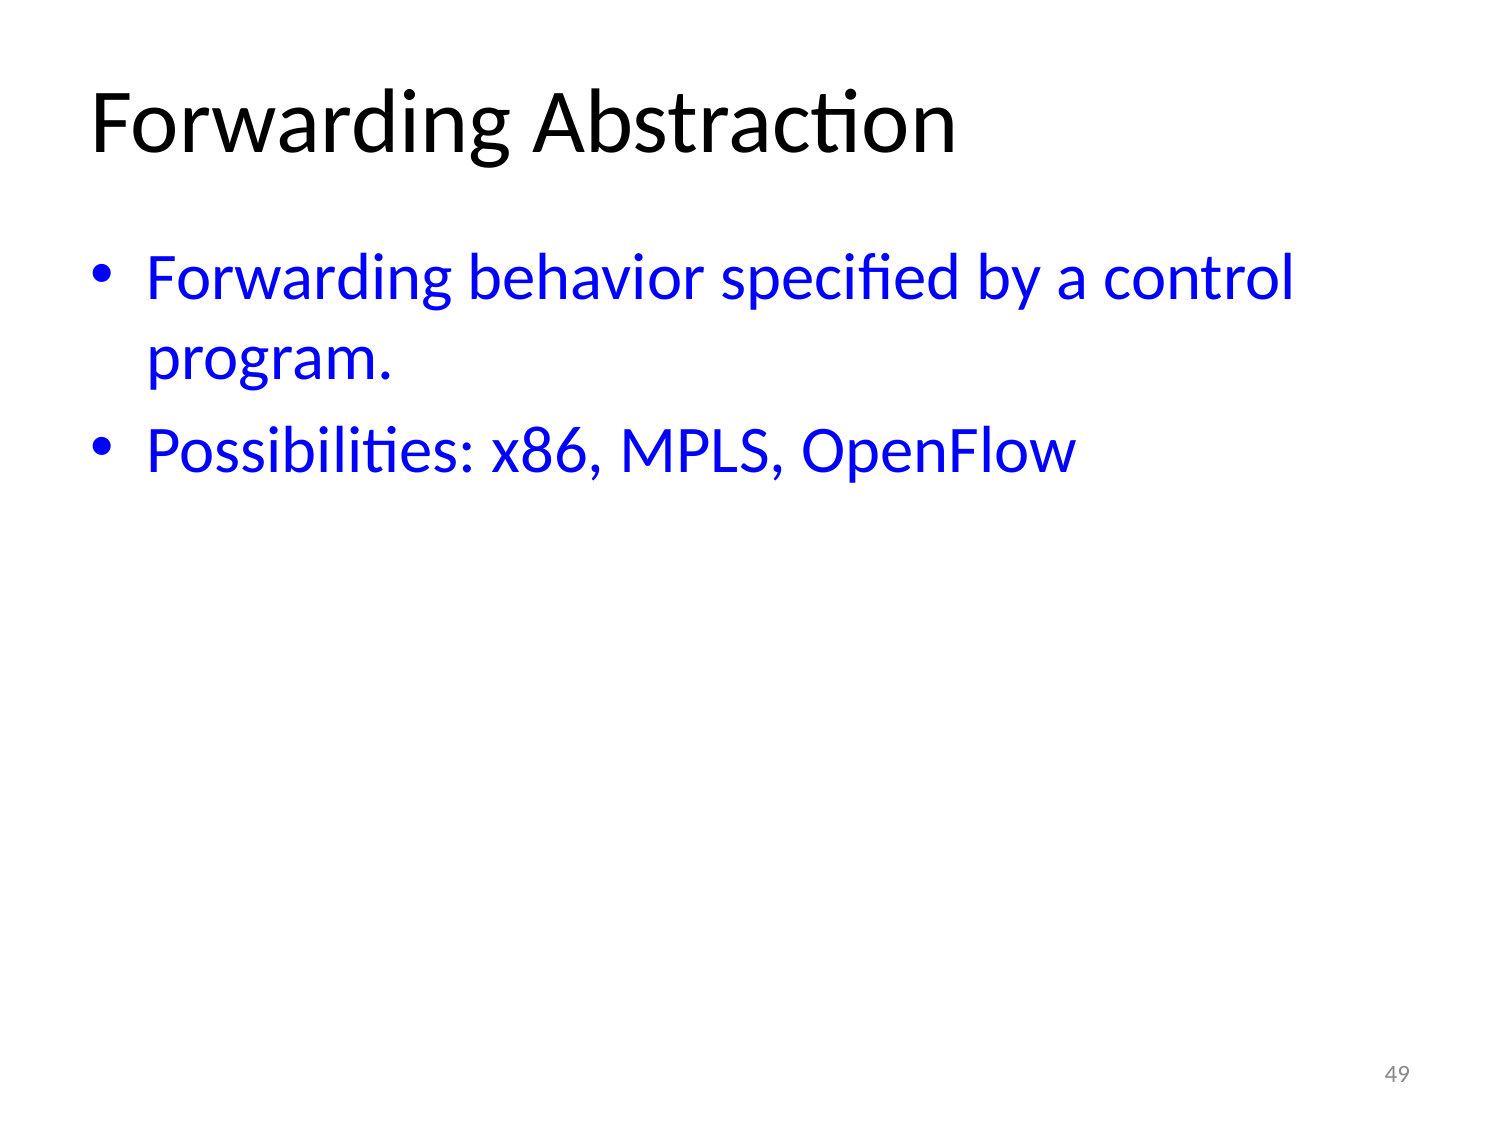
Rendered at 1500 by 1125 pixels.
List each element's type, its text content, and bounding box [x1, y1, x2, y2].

list Forwarding behavior specified by a control program. Possibilities: x86, MPLS, OpenFlow [74, 224, 1426, 1006]
slide_number 49 [1074, 1042, 1425, 1103]
title Forwarding Abstraction [74, 40, 1426, 191]
